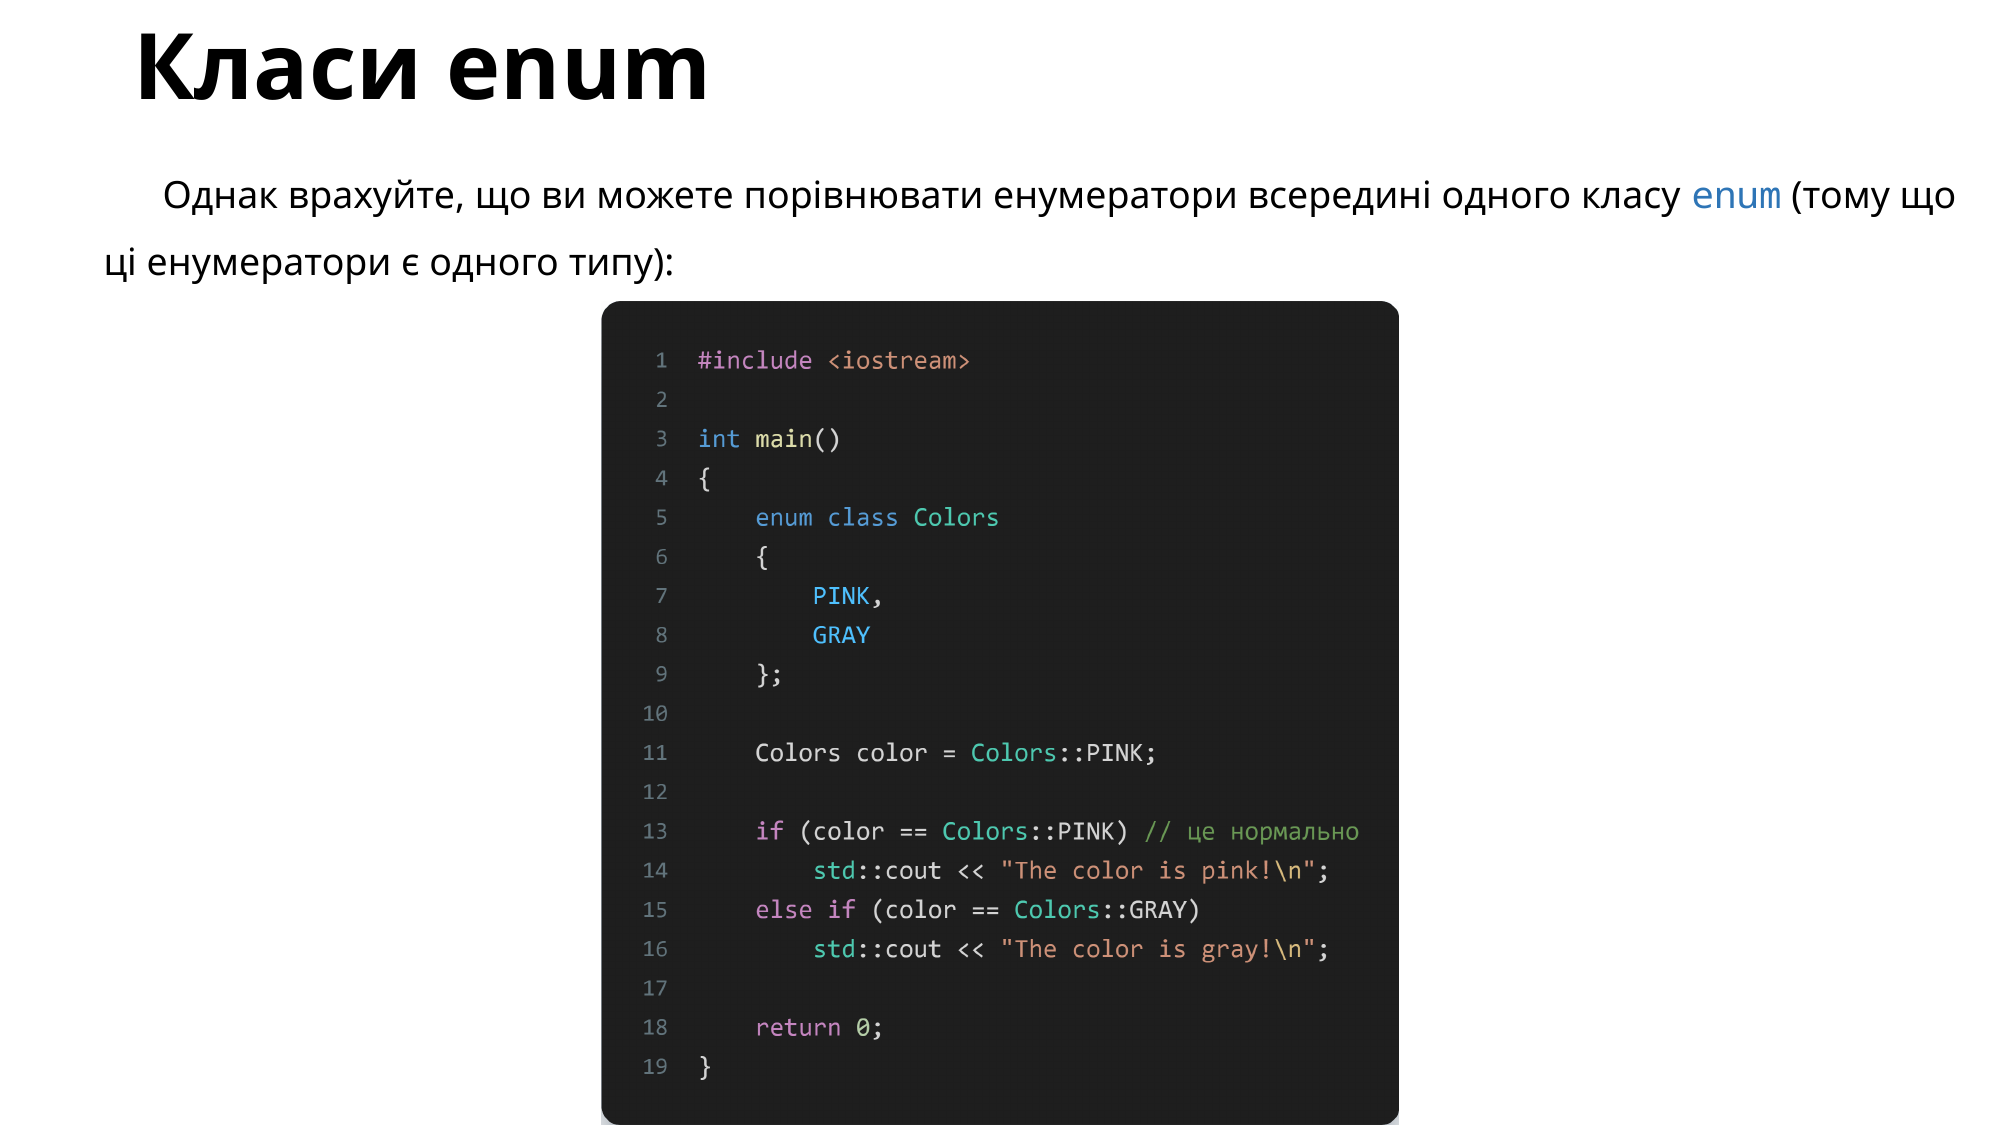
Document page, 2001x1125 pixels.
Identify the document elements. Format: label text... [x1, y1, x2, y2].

picture [601, 301, 1399, 1125]
title Класи enum [0, 0, 2000, 140]
list Однак врахуйте, що ви можете порівнювати енумератори всередині одного класу enum (тому що ці енумератори є одного типу): [0, 140, 2000, 1125]
